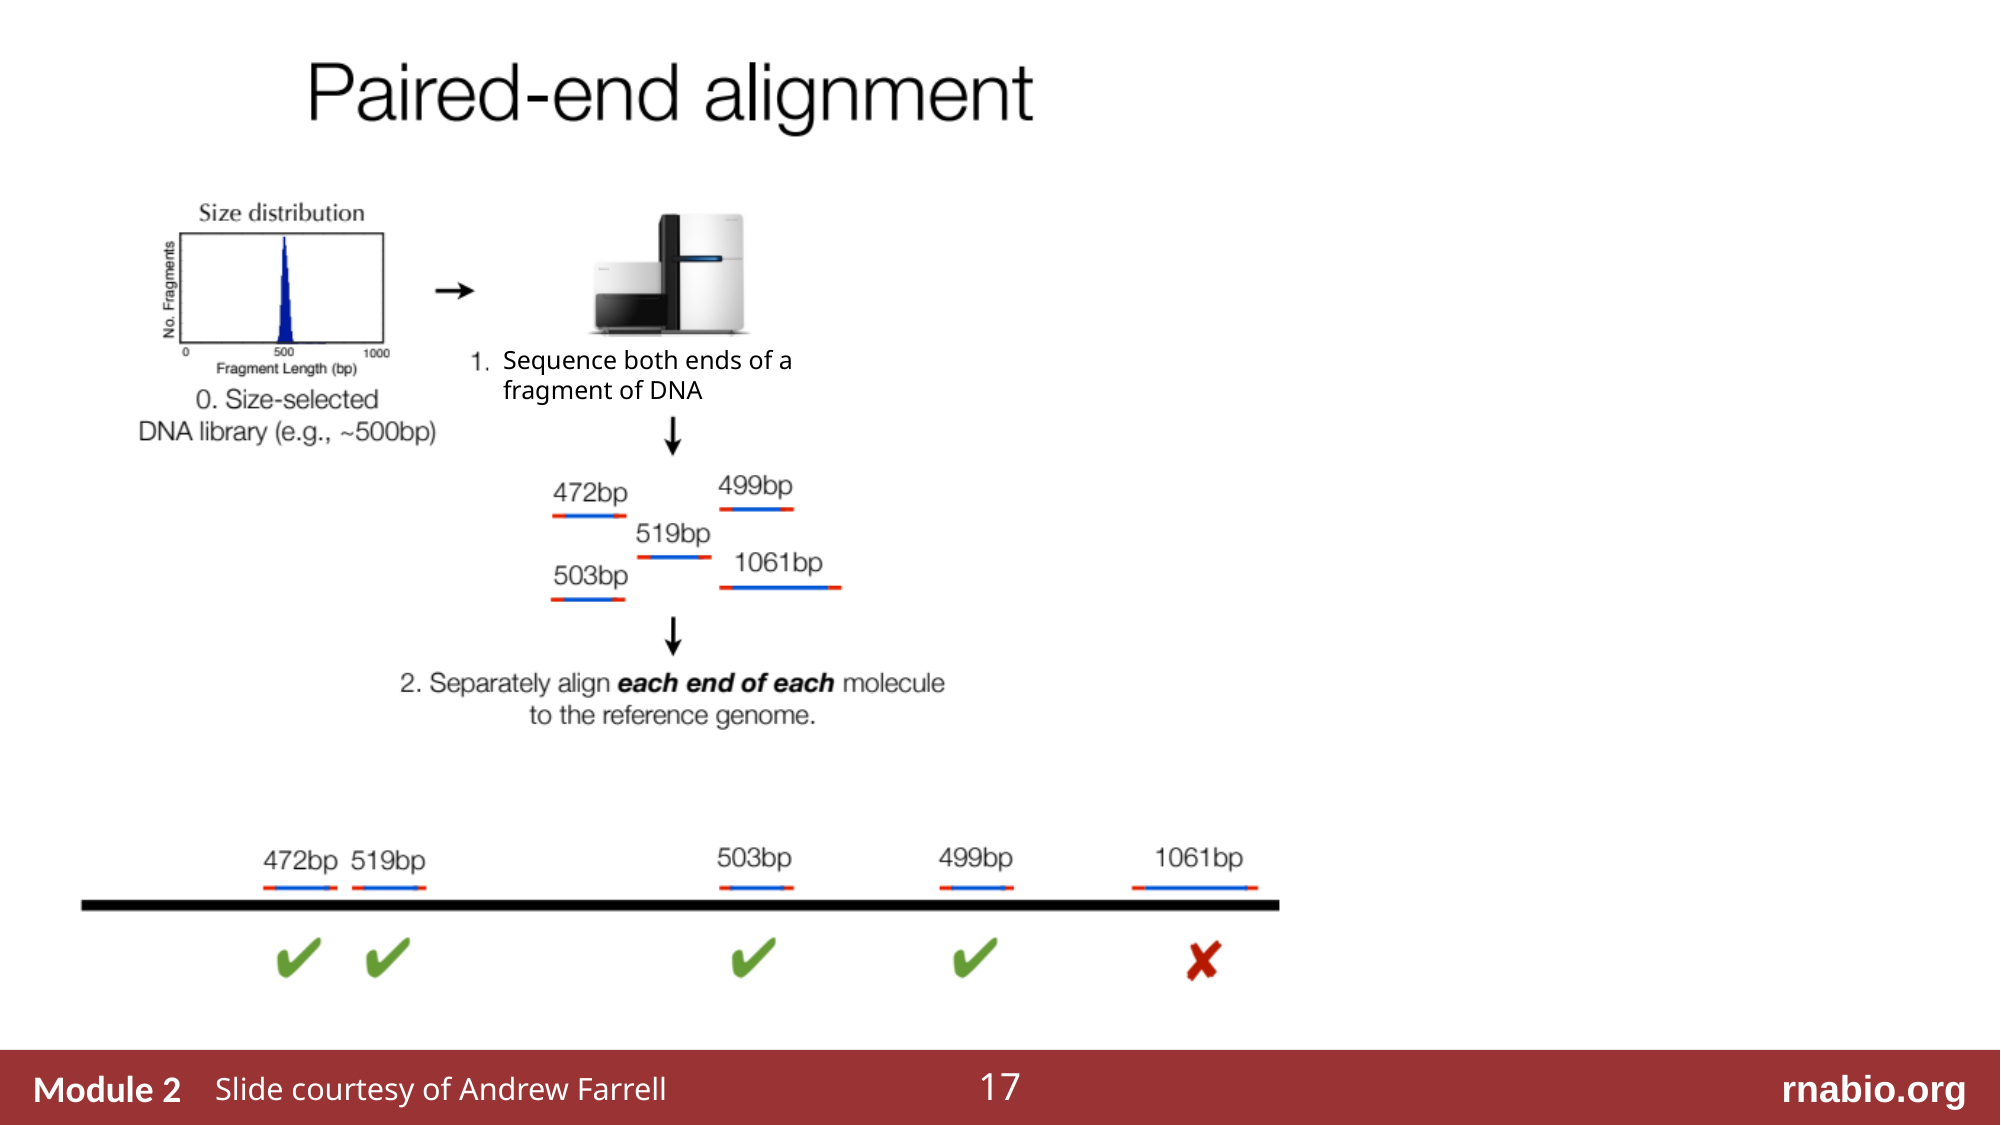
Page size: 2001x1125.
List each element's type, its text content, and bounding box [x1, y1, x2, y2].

text_box Slide courtesy of Andrew Farrell [200, 1062, 1184, 1115]
picture [43, 45, 2000, 1041]
